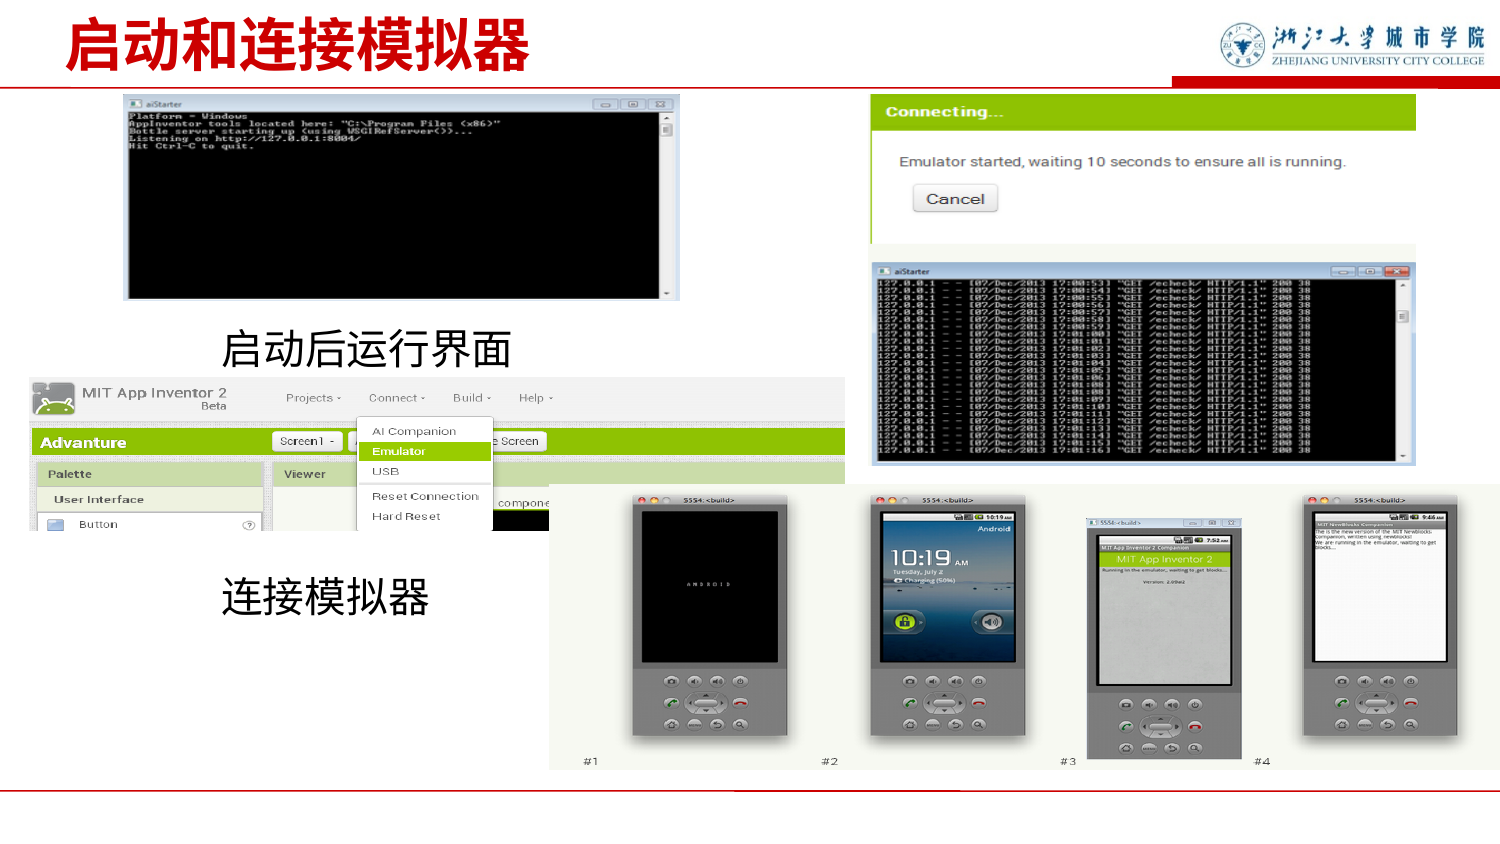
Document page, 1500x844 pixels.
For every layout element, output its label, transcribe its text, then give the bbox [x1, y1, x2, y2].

text_box 连接模拟器 [206, 563, 467, 617]
picture [29, 377, 1500, 770]
picture [123, 93, 680, 301]
picture [1210, 5, 1497, 73]
picture [867, 93, 1416, 467]
text_box 启动后运行界面 [206, 315, 538, 369]
title 启动和连接模拟器 [49, 7, 1400, 80]
